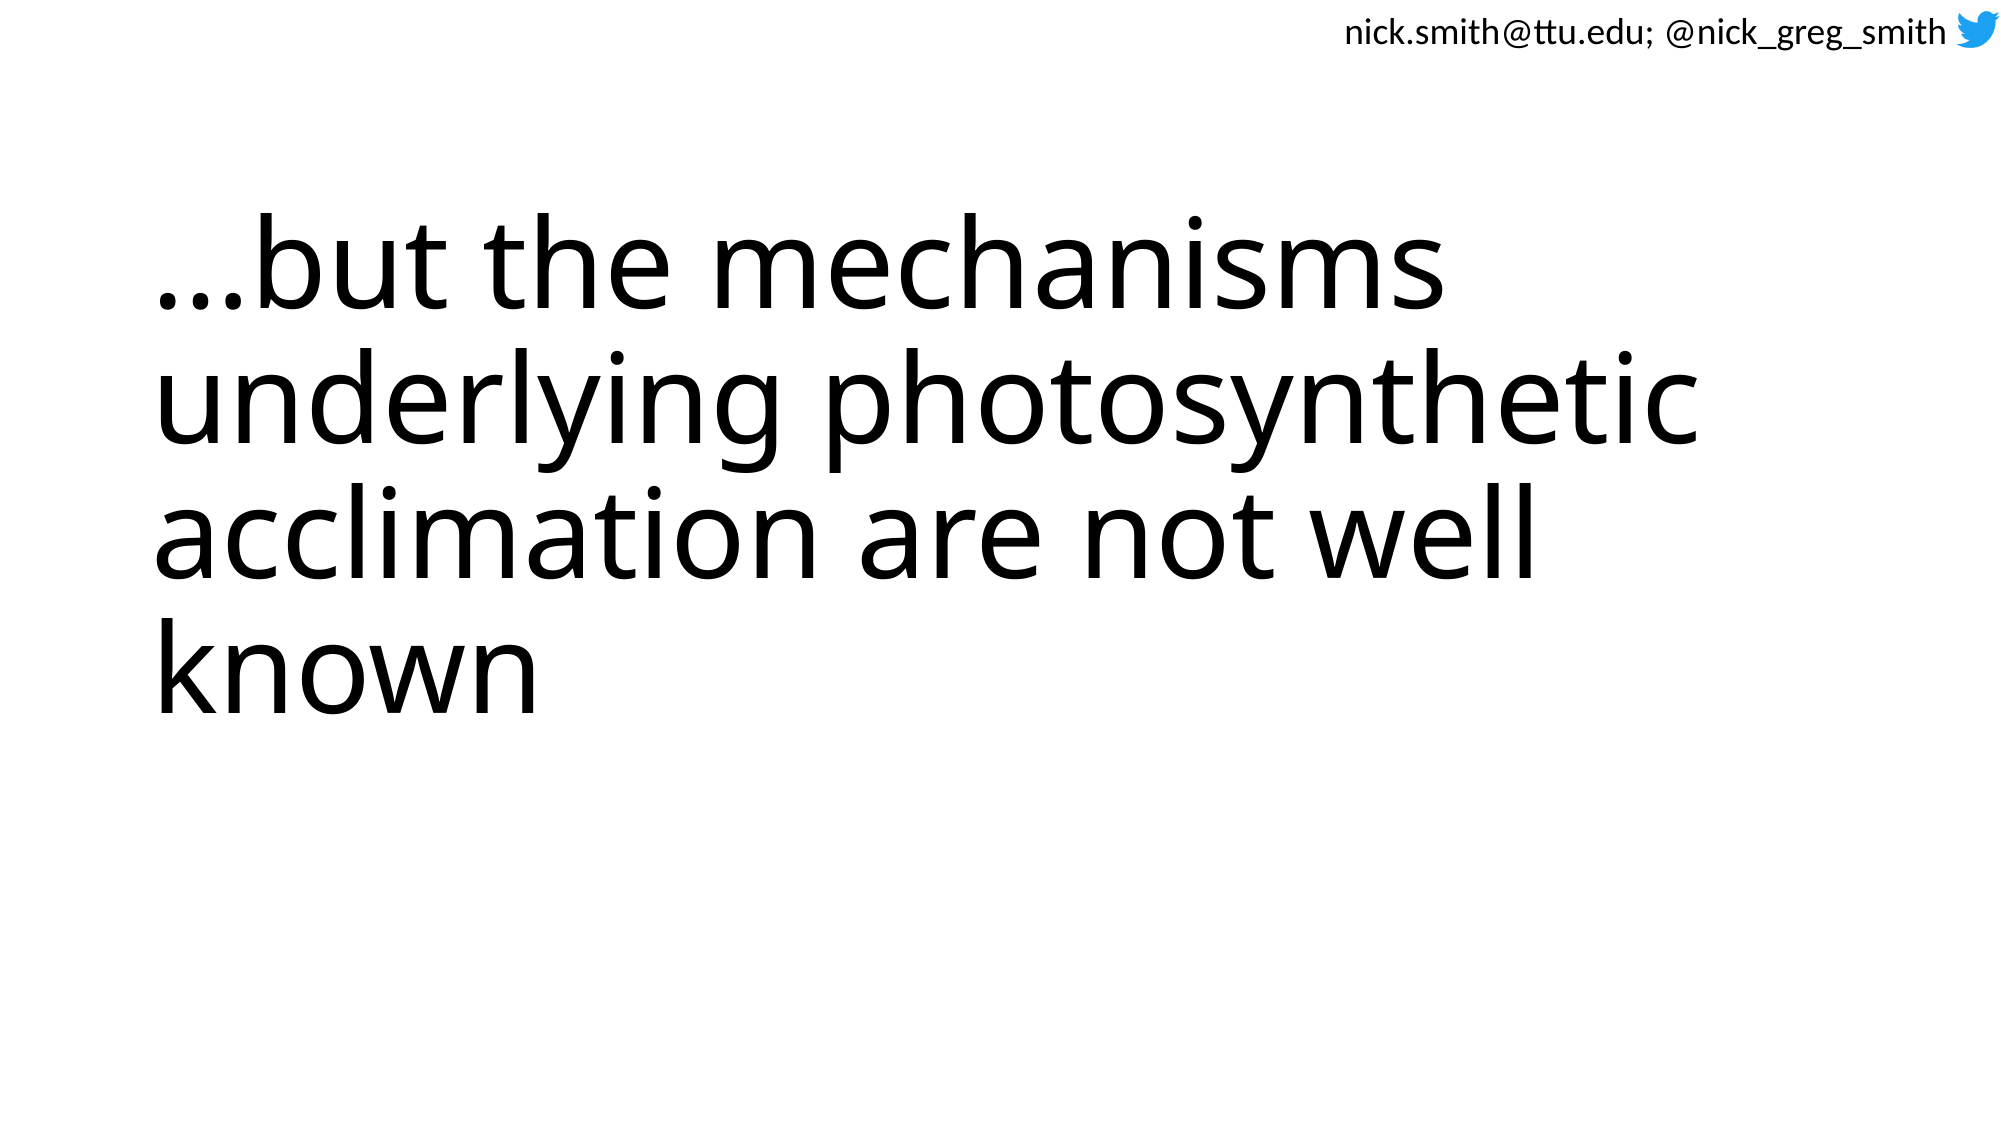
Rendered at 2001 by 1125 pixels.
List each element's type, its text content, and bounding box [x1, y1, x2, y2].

title …but the mechanisms underlying photosynthetic acclimation are not well known [136, 280, 1862, 749]
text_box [1325, 0, 2000, 60]
